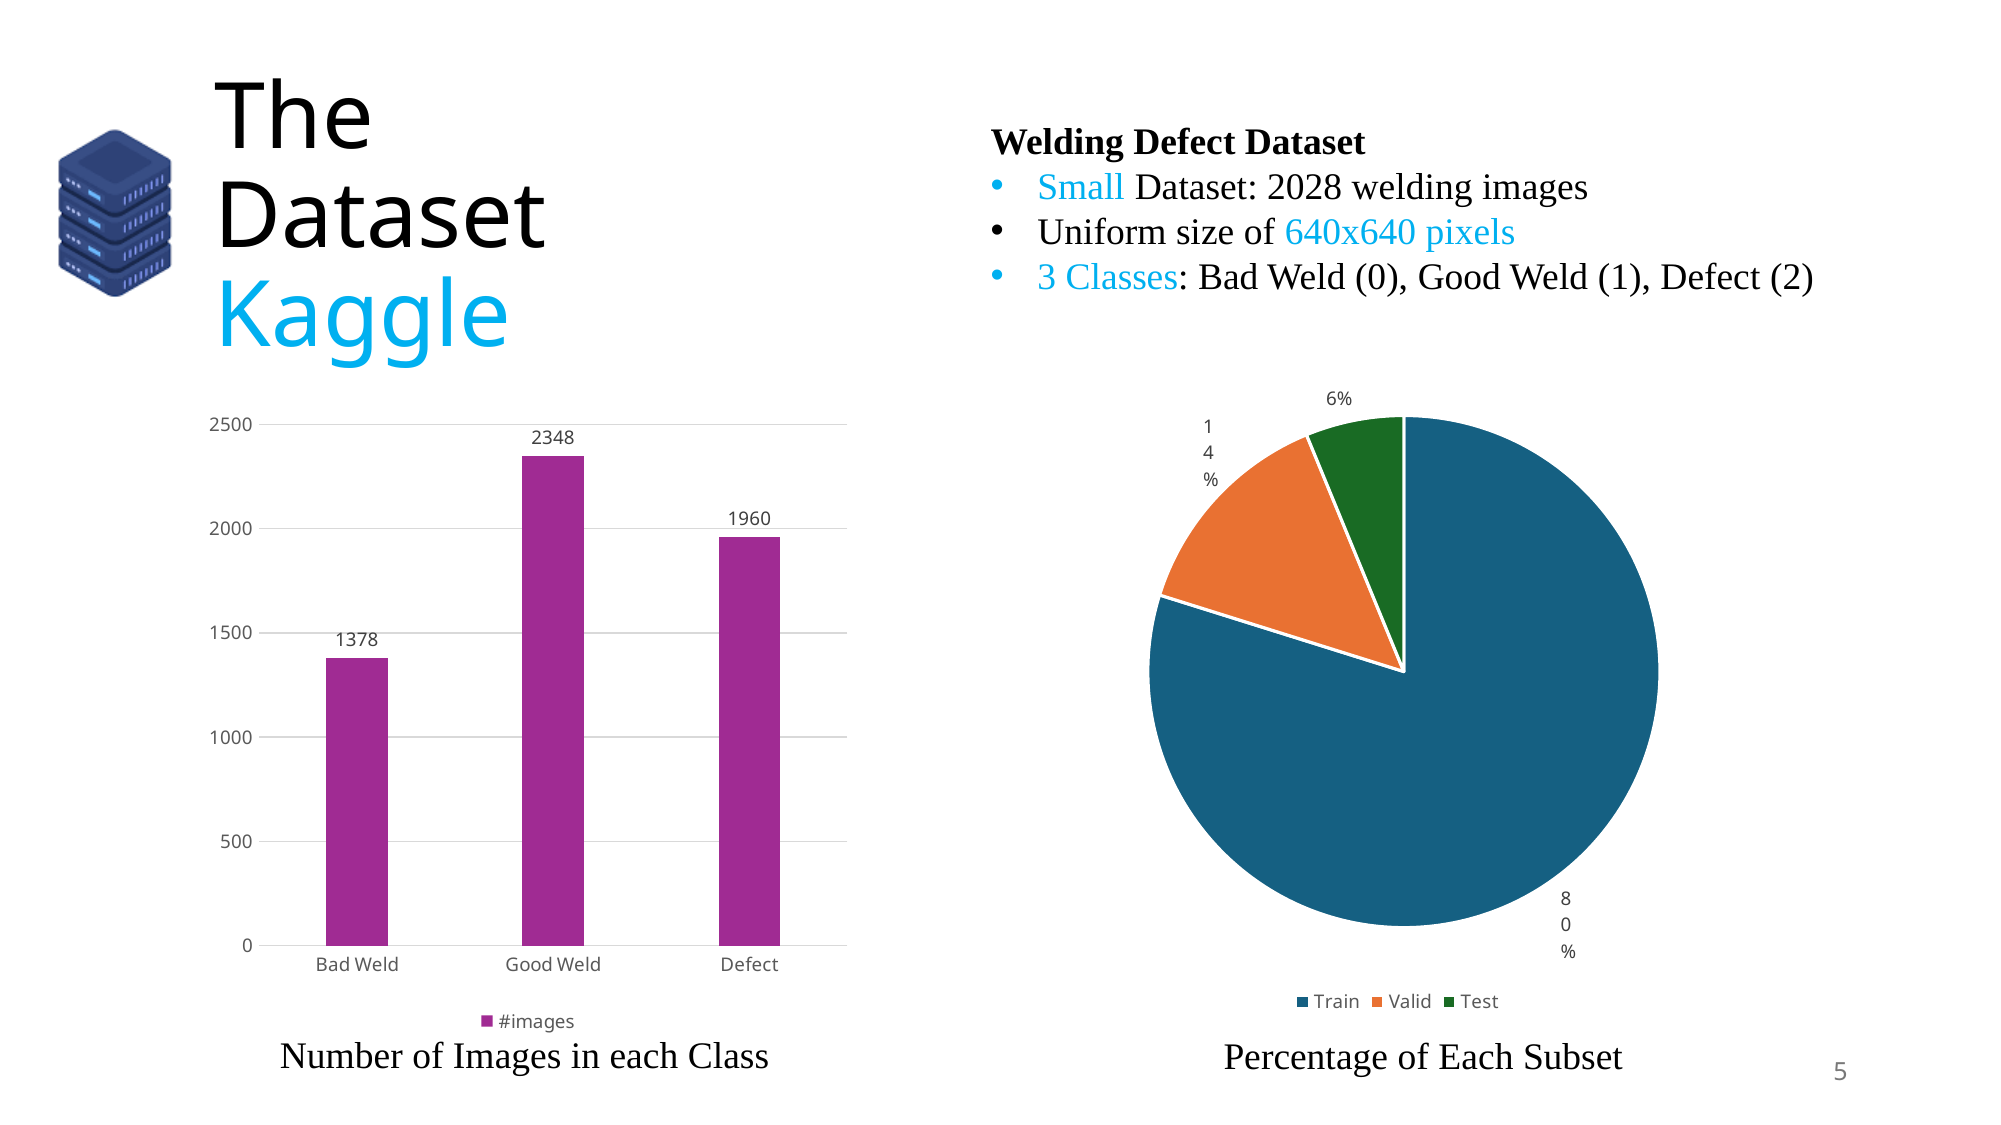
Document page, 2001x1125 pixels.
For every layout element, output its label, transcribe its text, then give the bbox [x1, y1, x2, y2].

chart [1123, 348, 1672, 1022]
picture [40, 81, 197, 355]
text_box Percentage of Each Subset [1208, 1024, 1649, 1084]
text_box Welding Defect Dataset Small Dataset: 2028 welding images Uniform size of 640x640 pixels 3 Classes: Bad Weld (0), Good Weld (1), Defect (2) [975, 109, 1935, 305]
title The Dataset Kaggle [199, 109, 706, 327]
chart [195, 397, 862, 1041]
text_box Number of Images in each Class [265, 1041, 792, 1084]
slide_number 5 [1412, 1042, 1863, 1103]
